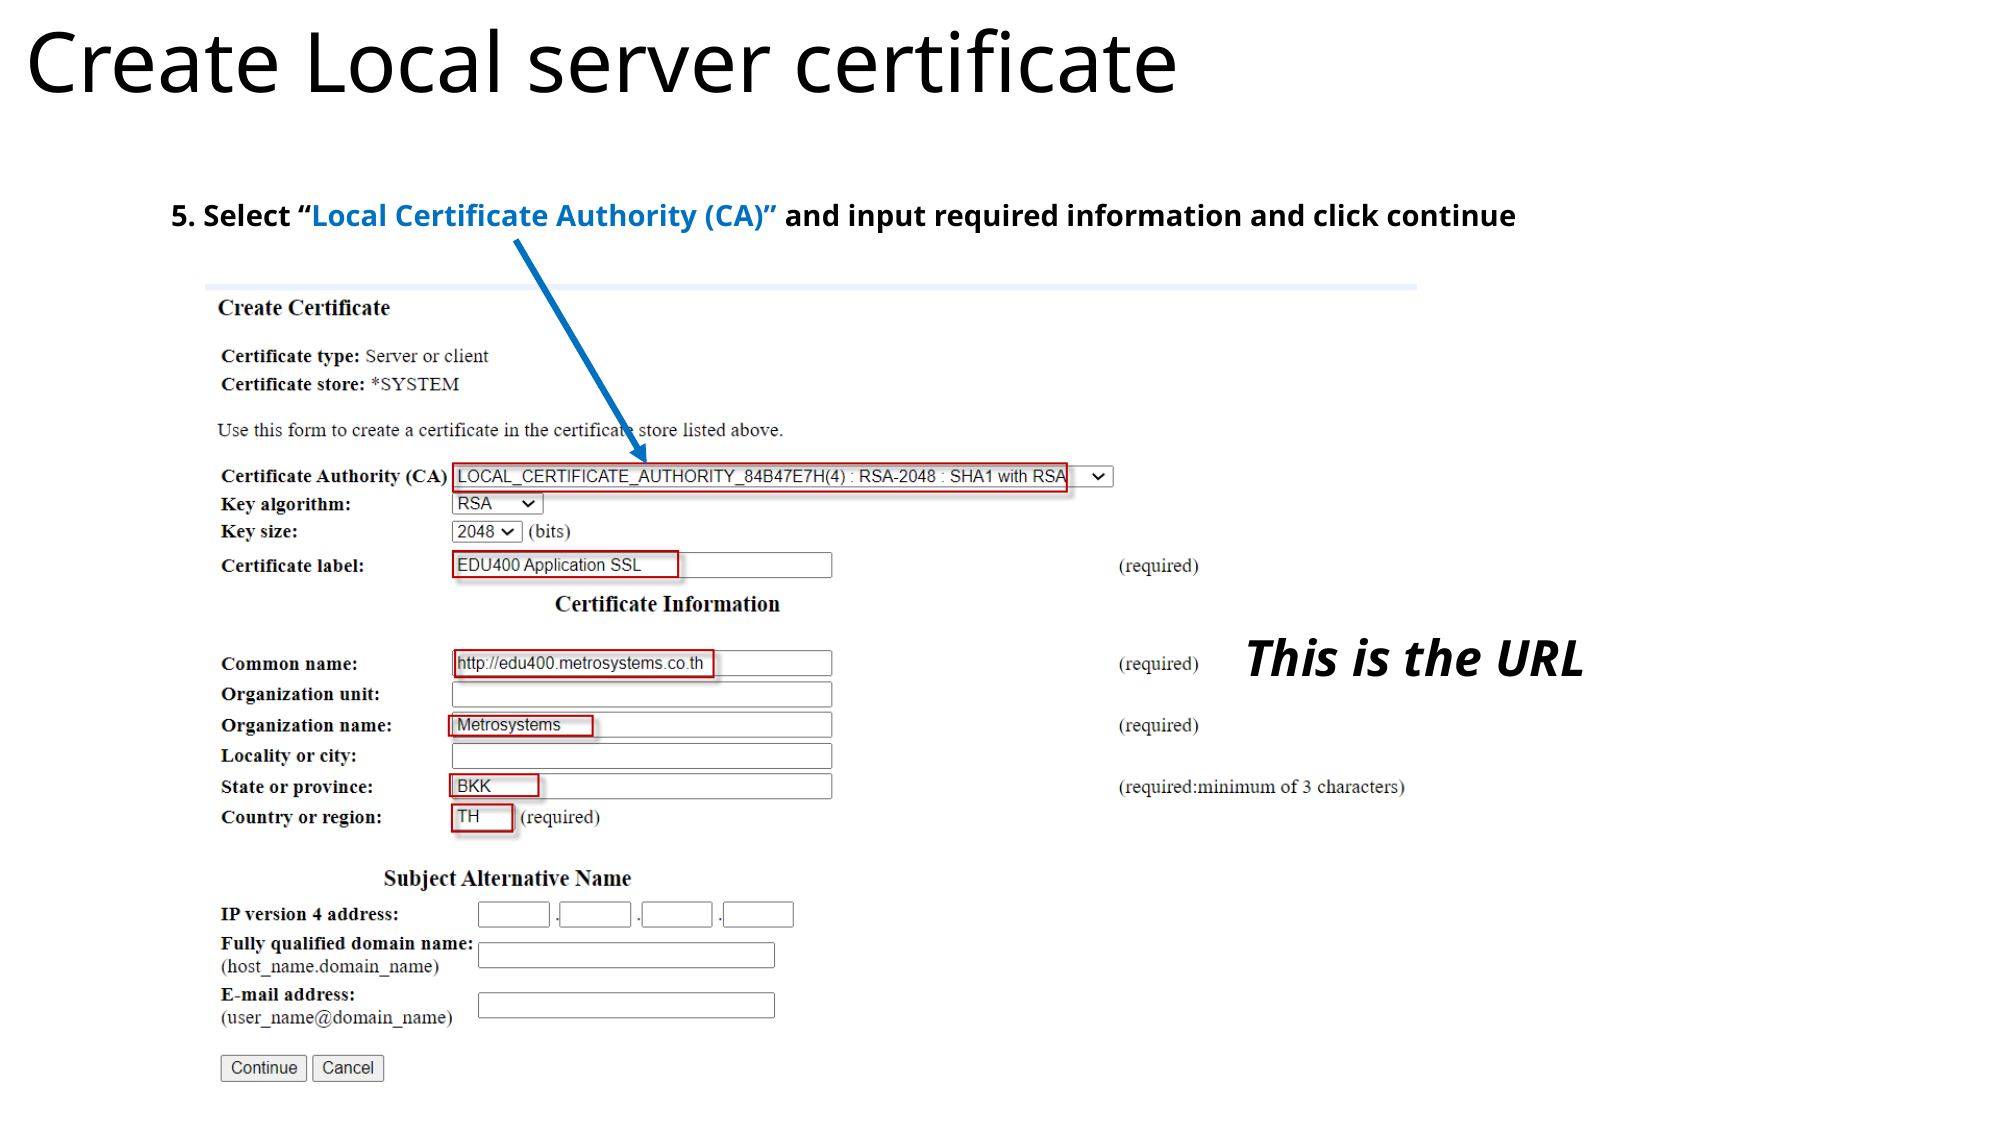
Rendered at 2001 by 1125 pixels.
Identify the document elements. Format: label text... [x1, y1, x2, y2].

picture [205, 284, 1417, 1107]
text_box 2. Create Local server certificate [0, 2, 1196, 117]
text_box This is the URL [1417, 619, 2000, 695]
text_box 5. Select “Local Certificate Authority (CA)” and input required information and click continue [156, 189, 1561, 240]
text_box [515, 239, 647, 464]
